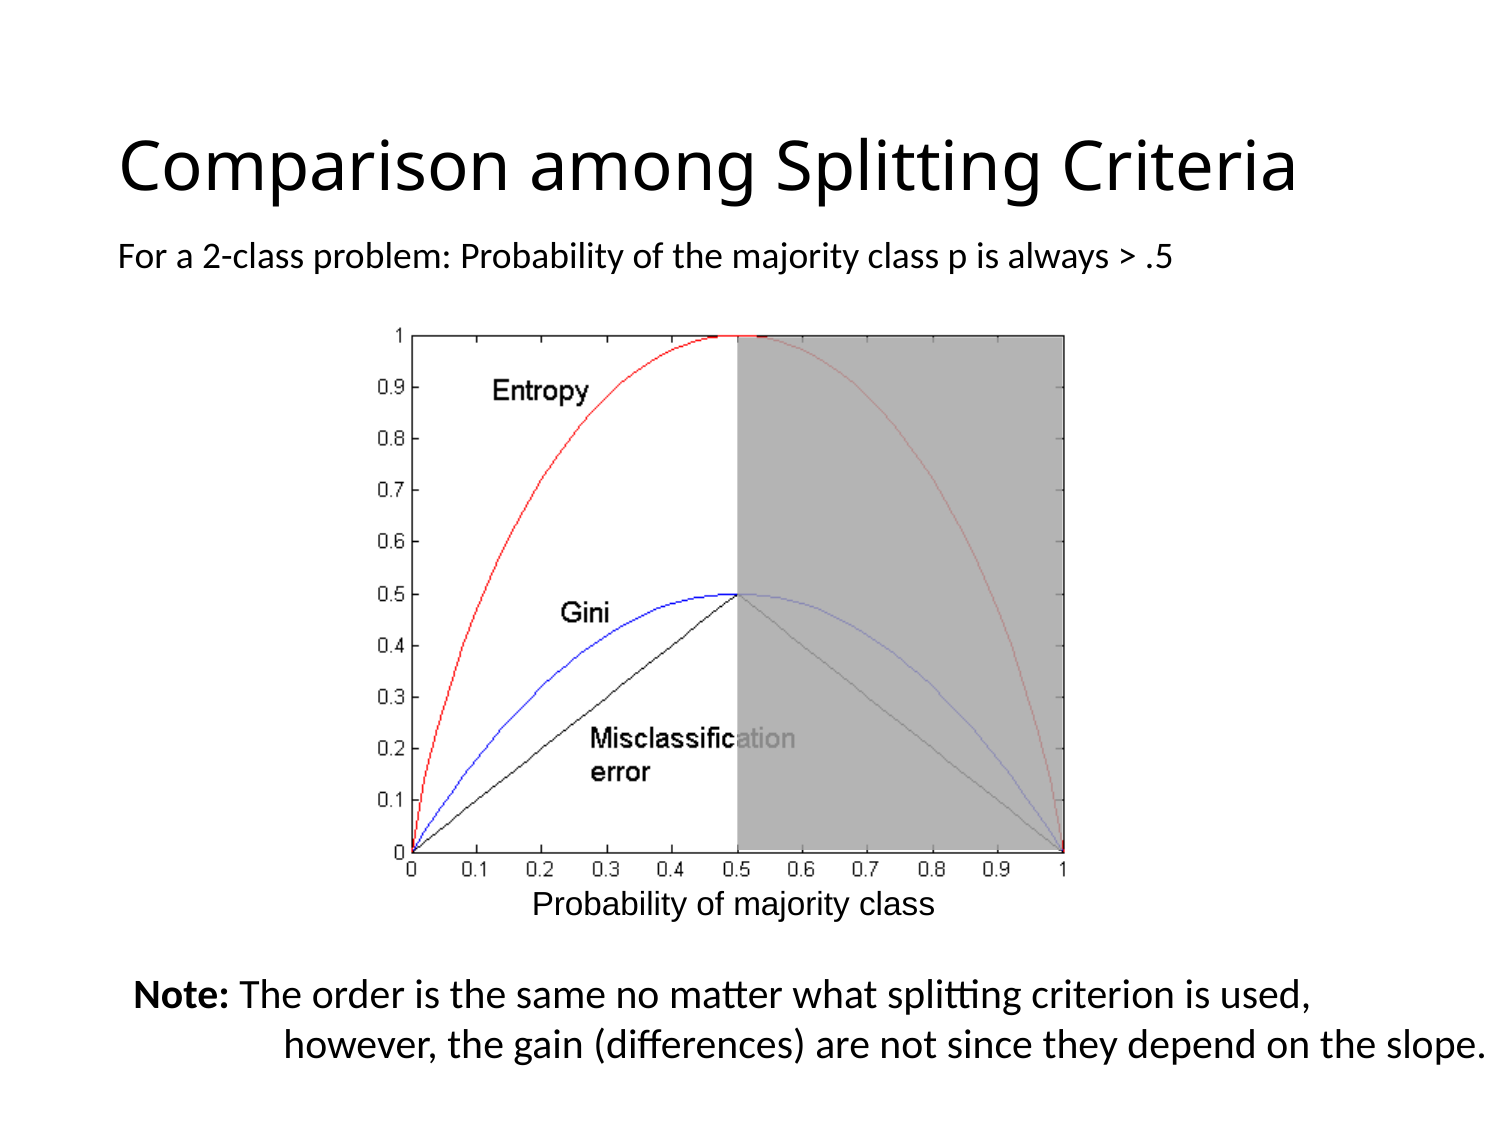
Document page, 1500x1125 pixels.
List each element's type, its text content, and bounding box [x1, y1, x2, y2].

text_box Note: The order is the same no matter what splitting criterion is used, however, the gain (differences) are not since they depend on the slope. [118, 959, 1373, 1094]
text_box For a 2-class problem: Probability of the majority class p is always > .5 [103, 222, 1375, 284]
title Comparison among Splitting Criteria [103, 59, 1397, 278]
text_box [302, 287, 1143, 923]
